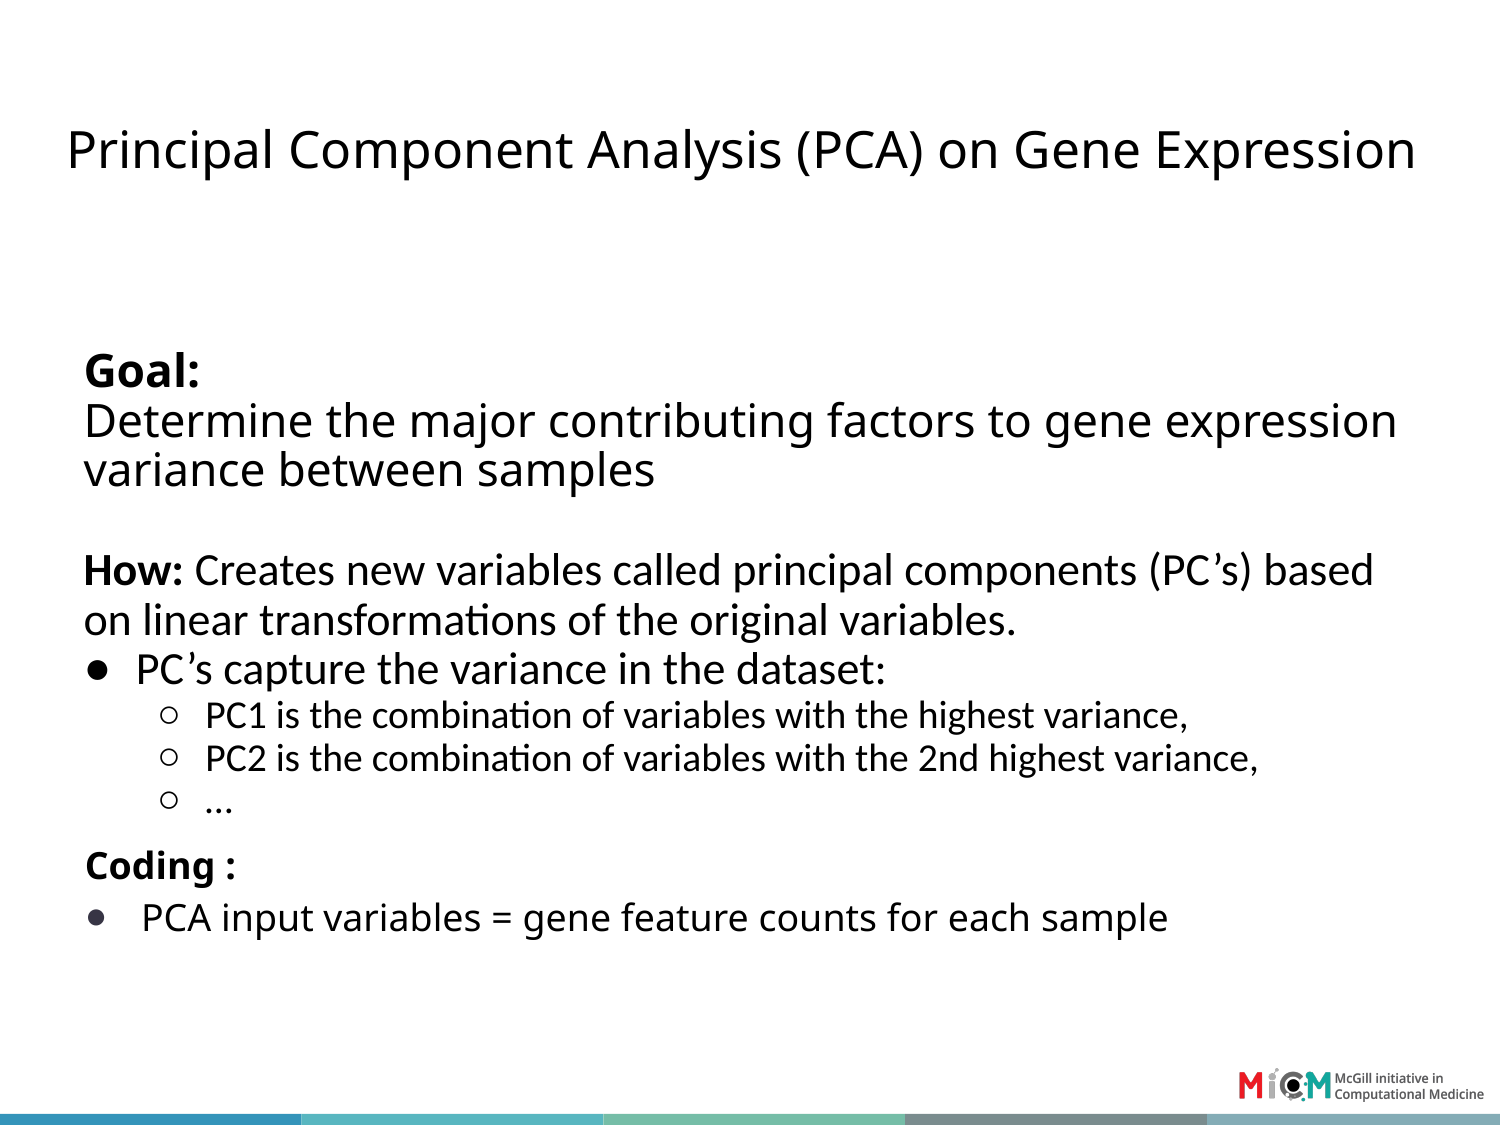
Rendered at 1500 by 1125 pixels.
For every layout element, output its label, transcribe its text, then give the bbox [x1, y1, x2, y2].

title Principal Component Analysis (PCA) on Gene Expression [51, 109, 1449, 203]
text_box Coding : PCA input variables = gene feature counts for each sample [51, 819, 1275, 1125]
list Goal: Determine the major contributing factors to gene expression variance between samples How: Creates new variables called principal components (PC’s) based on linear transformations of the original variables. PC’s capture the variance in the dataset: PC1 is the combination of variables with the highest variance, PC2 is the combination of variables with the 2nd highest variance, … [51, 332, 1449, 846]
picture [1275, 1051, 1500, 1122]
